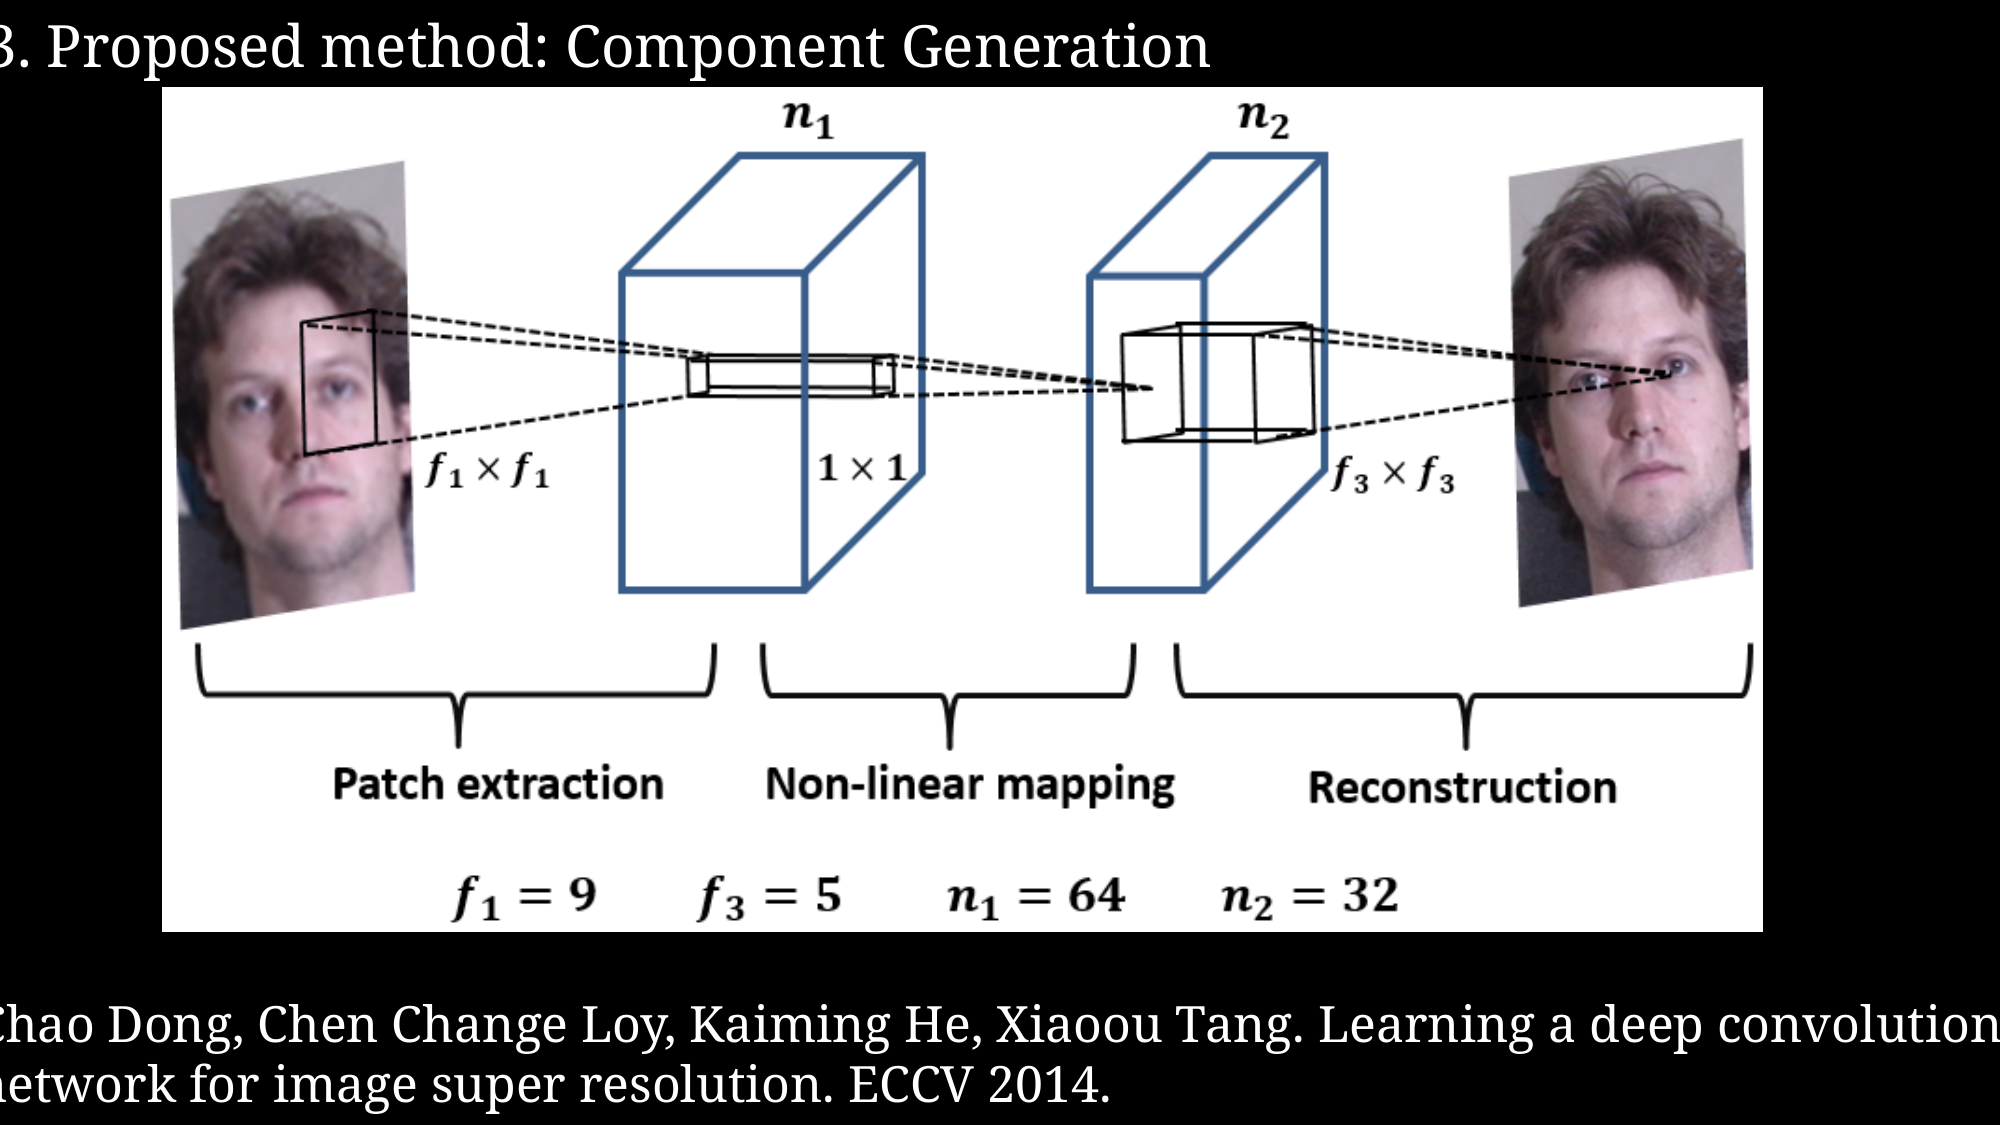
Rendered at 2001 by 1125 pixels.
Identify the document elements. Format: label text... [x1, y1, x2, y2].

picture [162, 87, 1763, 932]
text_box 3. Proposed method: Component Generation [0, 1, 1227, 87]
text_box Chao Dong, Chen Change Loy, Kaiming He, Xiaoou Tang. Learning a deep convolutional network for image super resolution. ECCV 2014. [0, 985, 2000, 1121]
